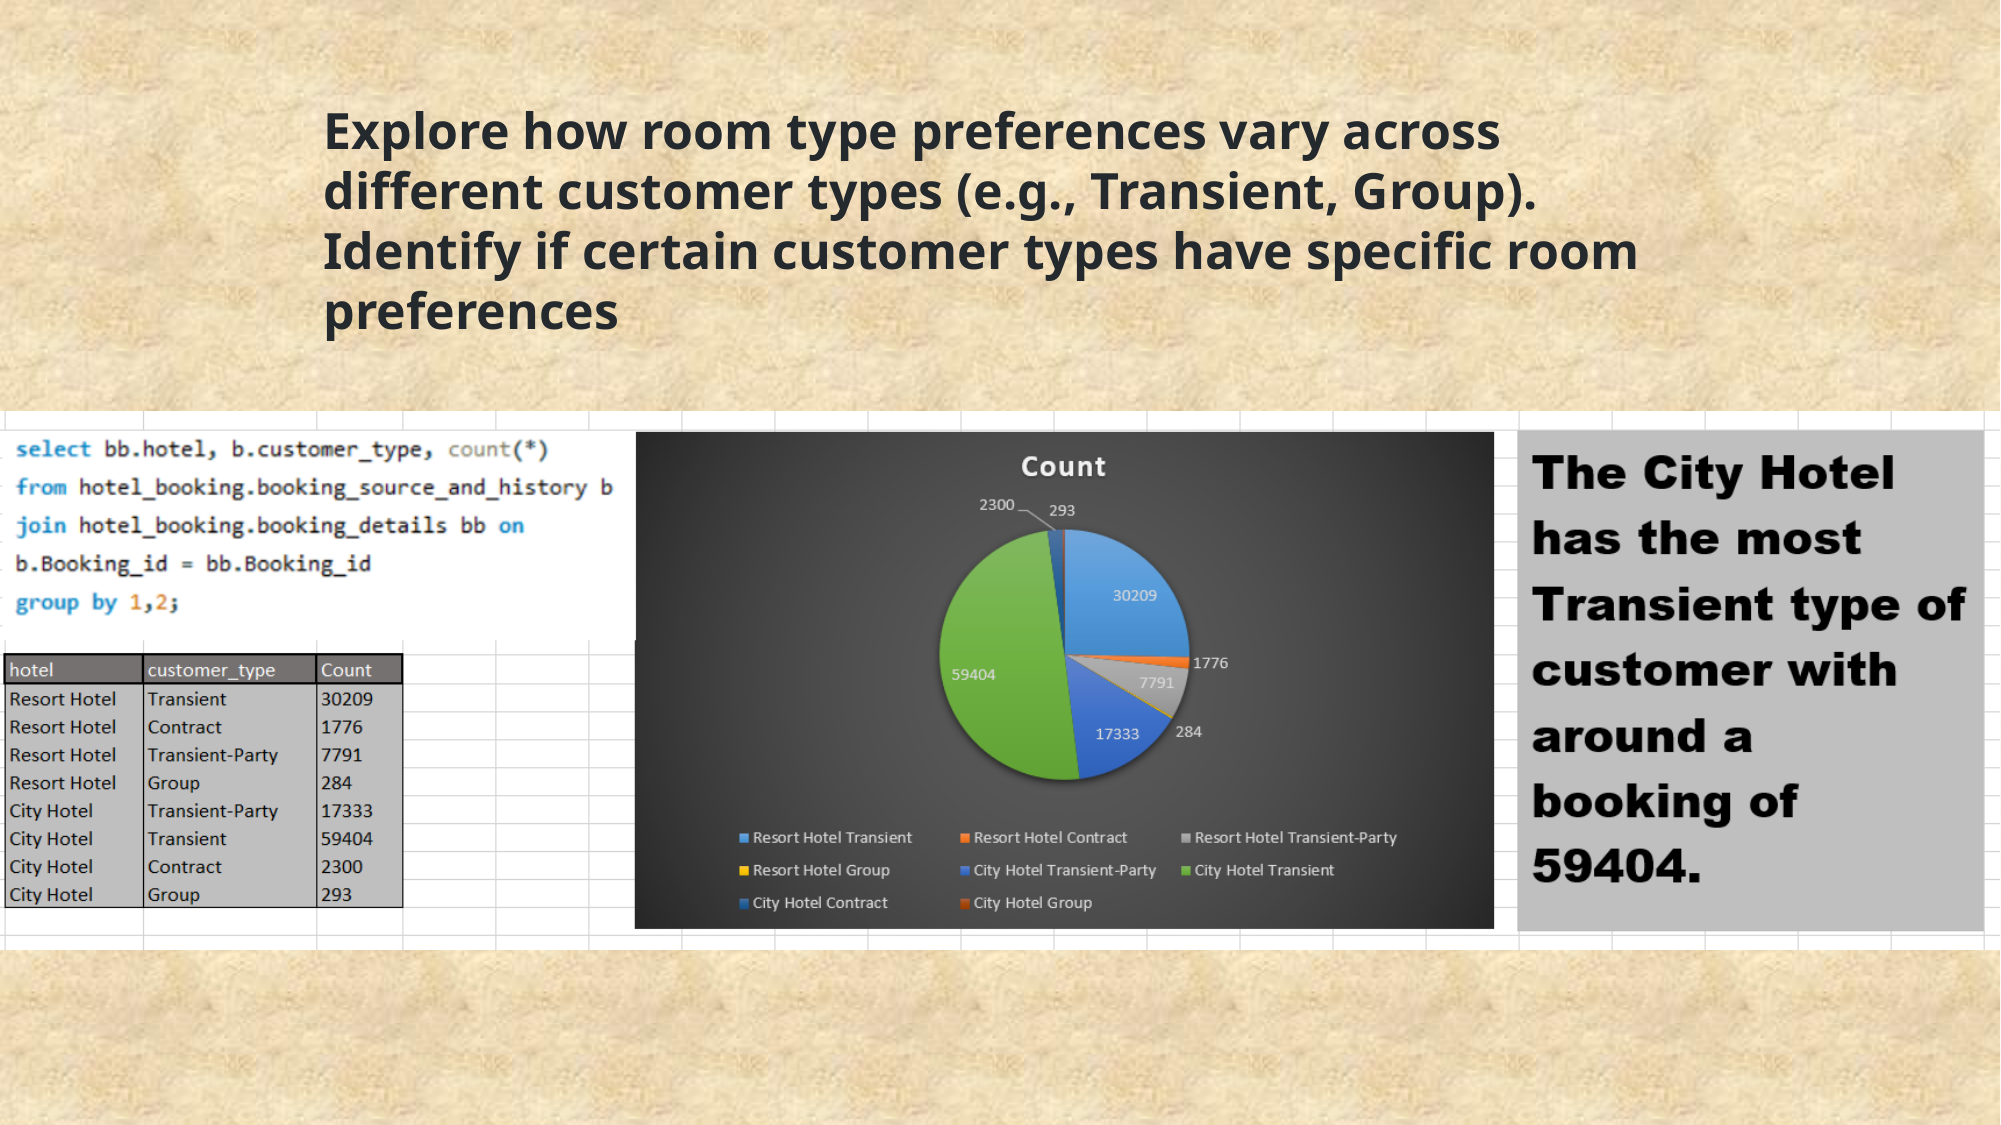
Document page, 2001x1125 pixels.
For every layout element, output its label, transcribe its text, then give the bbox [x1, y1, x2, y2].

picture [0, 0, 2001, 1125]
text_box Explore how room type preferences vary across different customer types (e.g., Transient, Group). Identify if certain customer types have specific room preferences [308, 91, 1692, 347]
